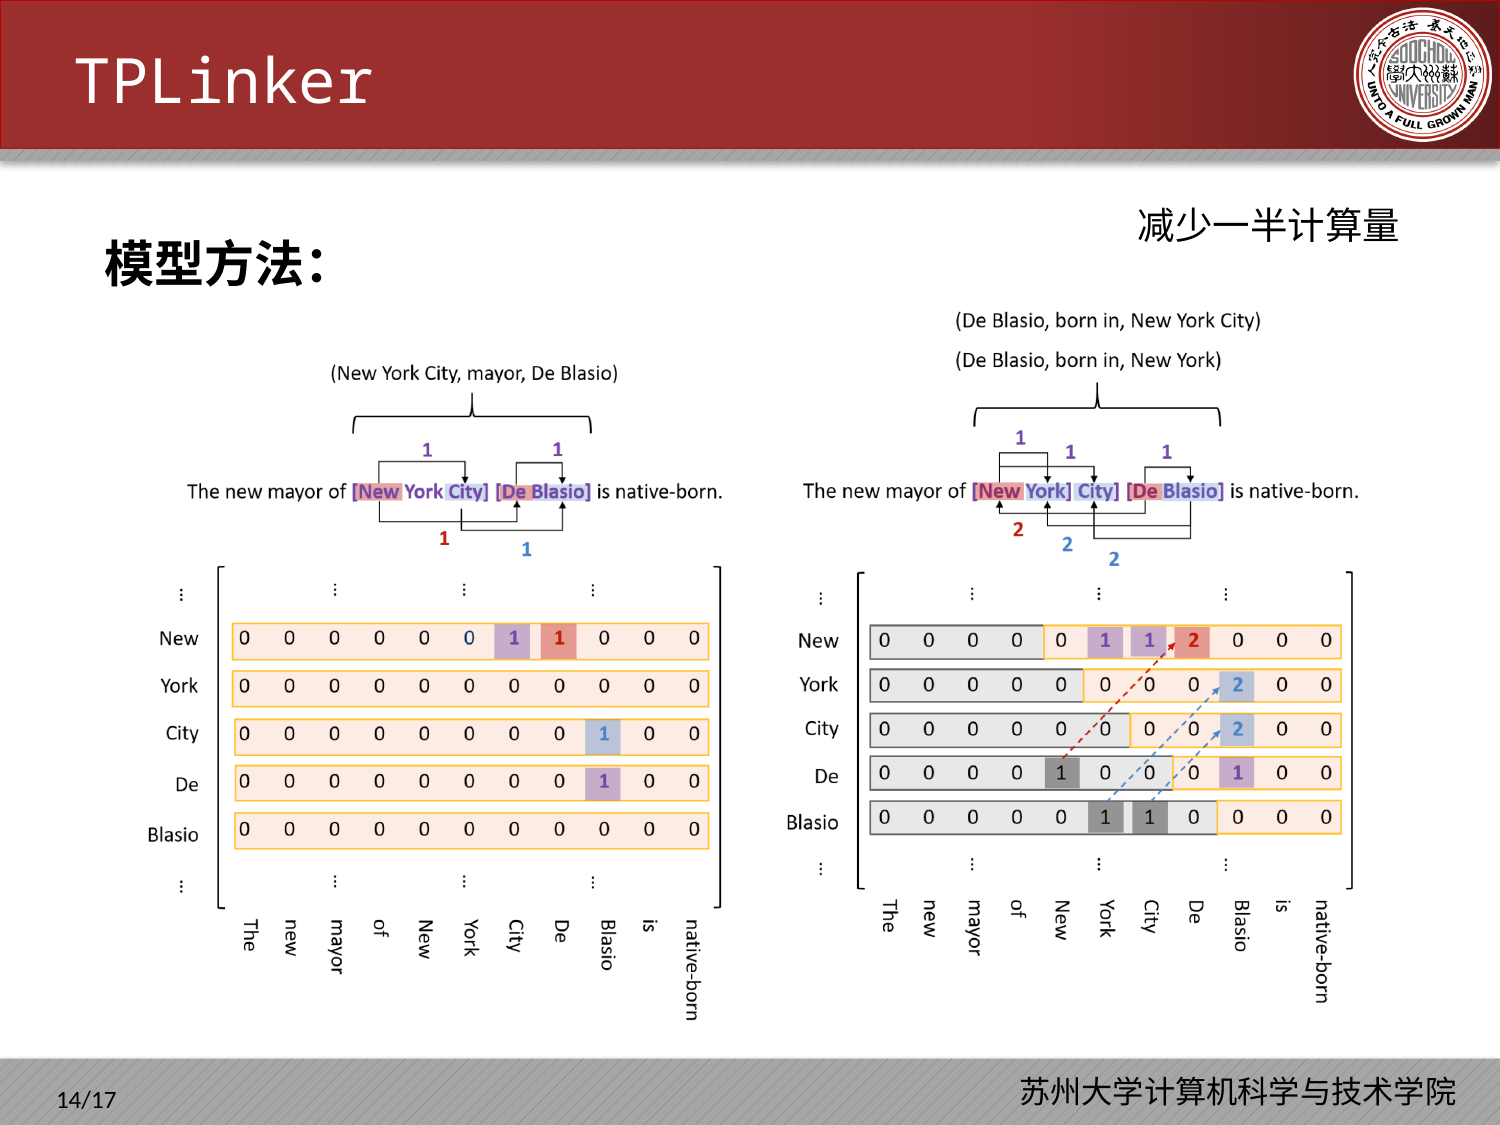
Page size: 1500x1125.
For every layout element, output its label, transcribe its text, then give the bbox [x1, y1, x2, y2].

picture [1352, 6, 1494, 143]
list TPLinker [58, 31, 1329, 126]
text_box 减少一半计算量 [1122, 194, 1447, 255]
text_box 模型方法： [89, 194, 1411, 296]
picture [109, 295, 1411, 1036]
